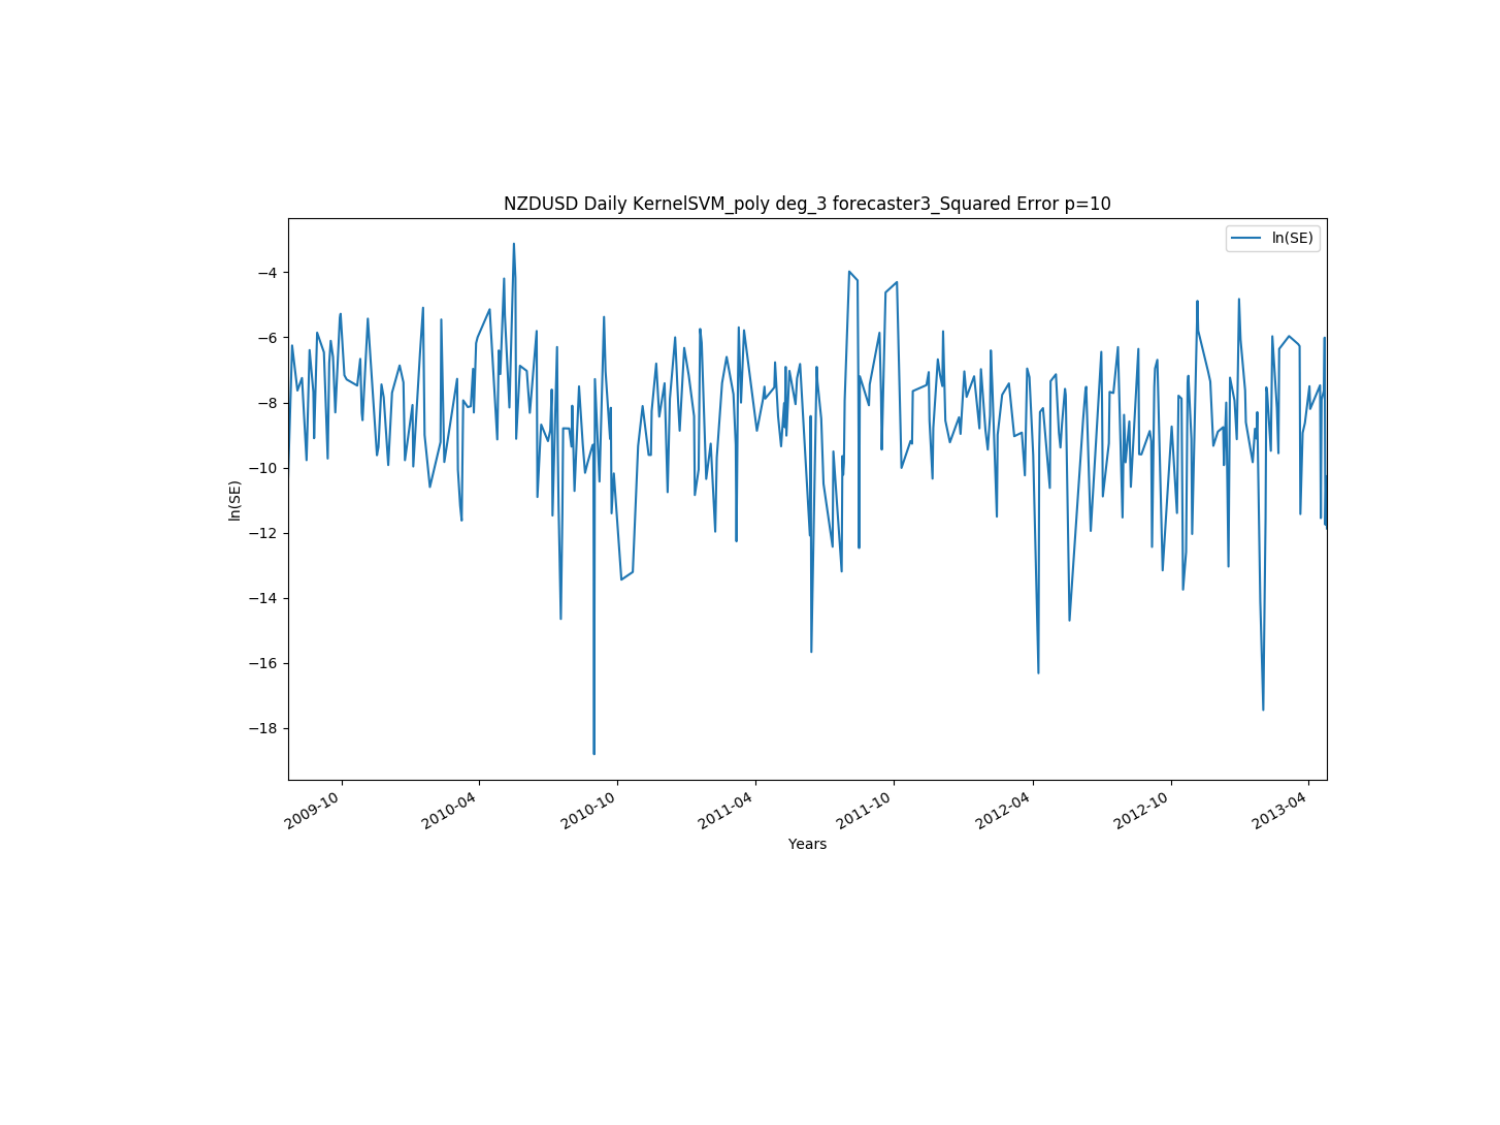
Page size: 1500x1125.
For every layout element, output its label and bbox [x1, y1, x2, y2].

picture [119, 119, 1461, 946]
